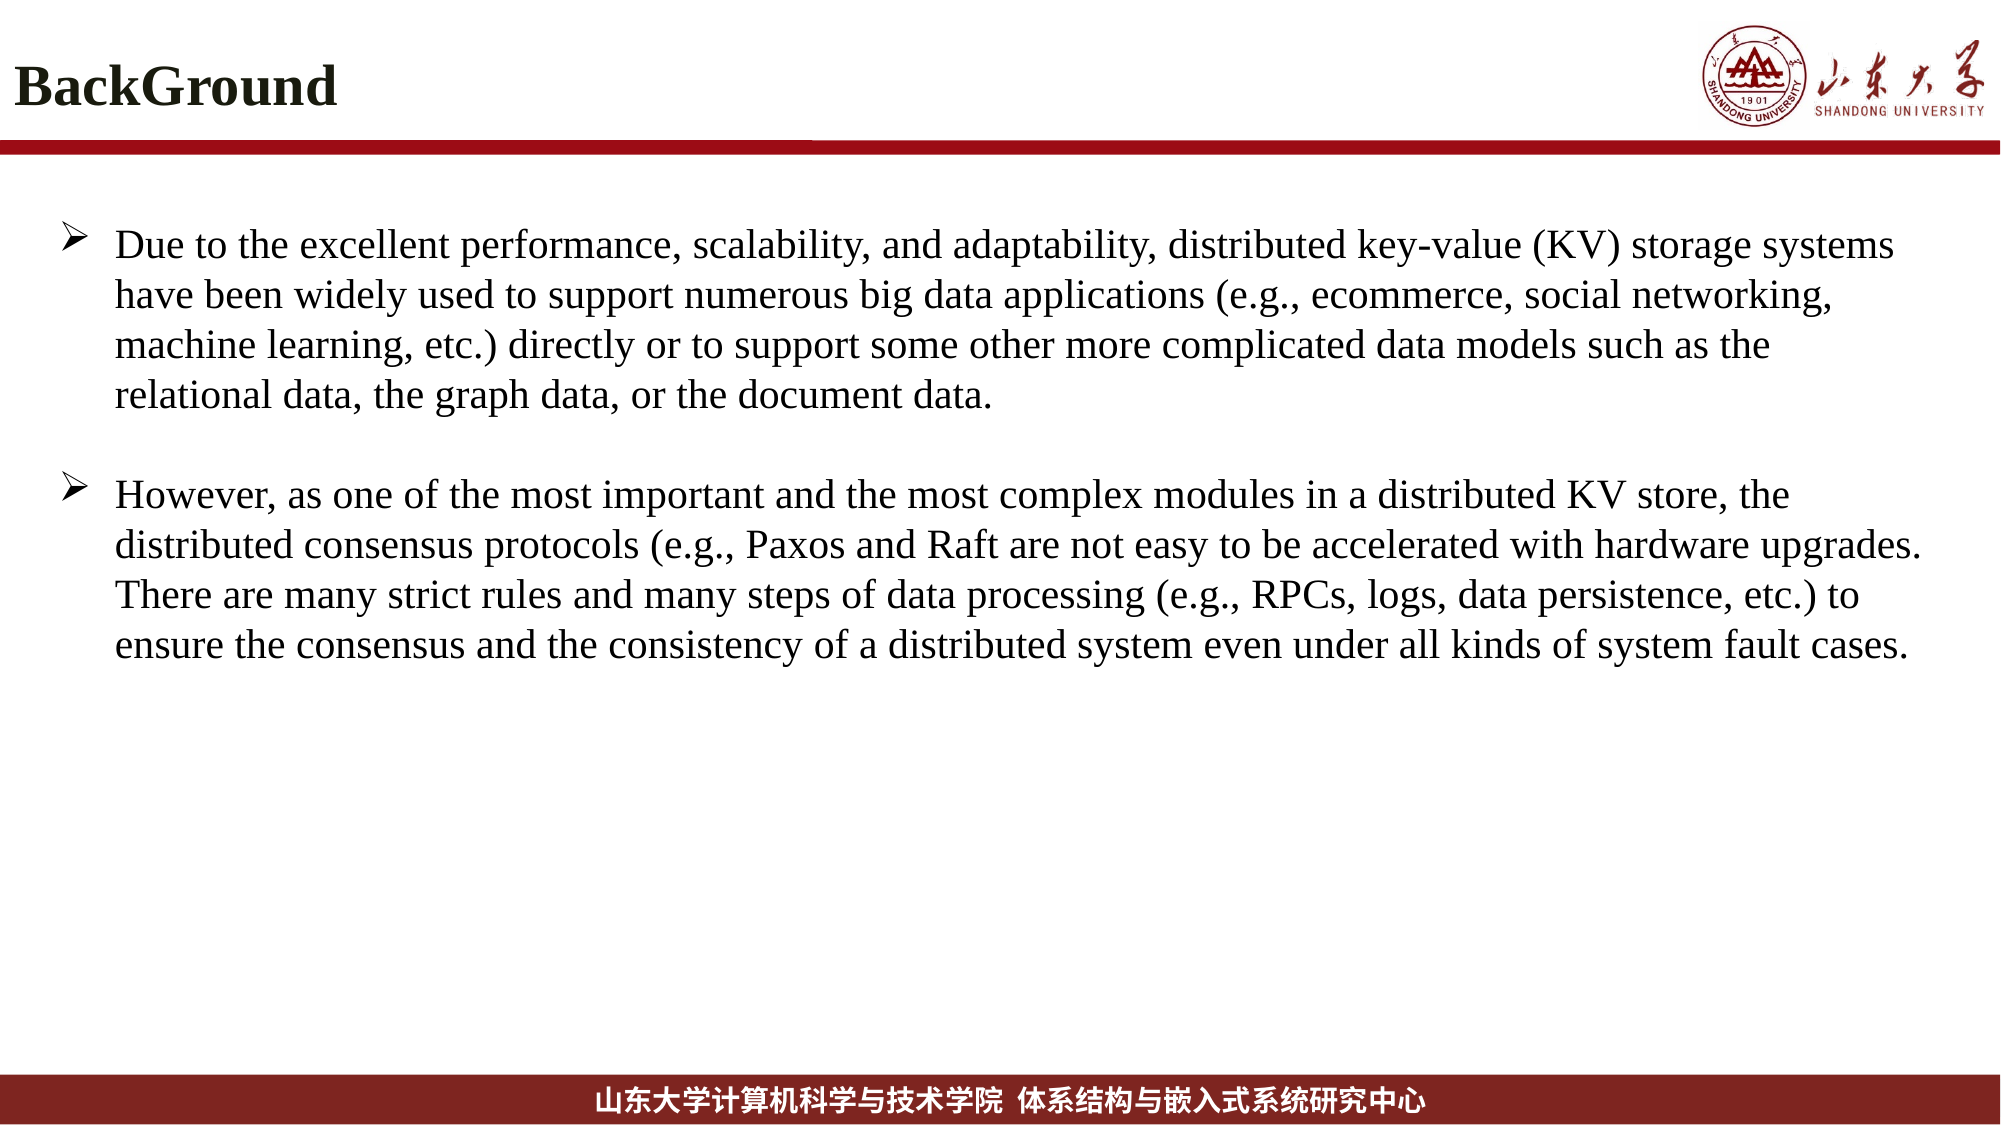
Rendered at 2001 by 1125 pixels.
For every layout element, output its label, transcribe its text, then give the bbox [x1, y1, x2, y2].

text_box Due to the excellent performance, scalability, and adaptability, distributed key-value (KV) storage systems have been widely used to support numerous big data applications (e.g., ecommerce, social networking, machine learning, etc.) directly or to support some other more complicated data models such as the relational data, the graph data, or the document data. However, as one of the most important and the most complex modules in a distributed KV store, the distributed consensus protocols (e.g., Paxos and Raft are not easy to be accelerated with hardware upgrades. There are many strict rules and many steps of data processing (e.g., RPCs, logs, data persistence, etc.) to ensure the consensus and the consistency of a distributed system even under all kinds of system fault cases. [43, 209, 1950, 675]
title BackGround [0, 48, 1575, 161]
picture [1698, 21, 1985, 130]
